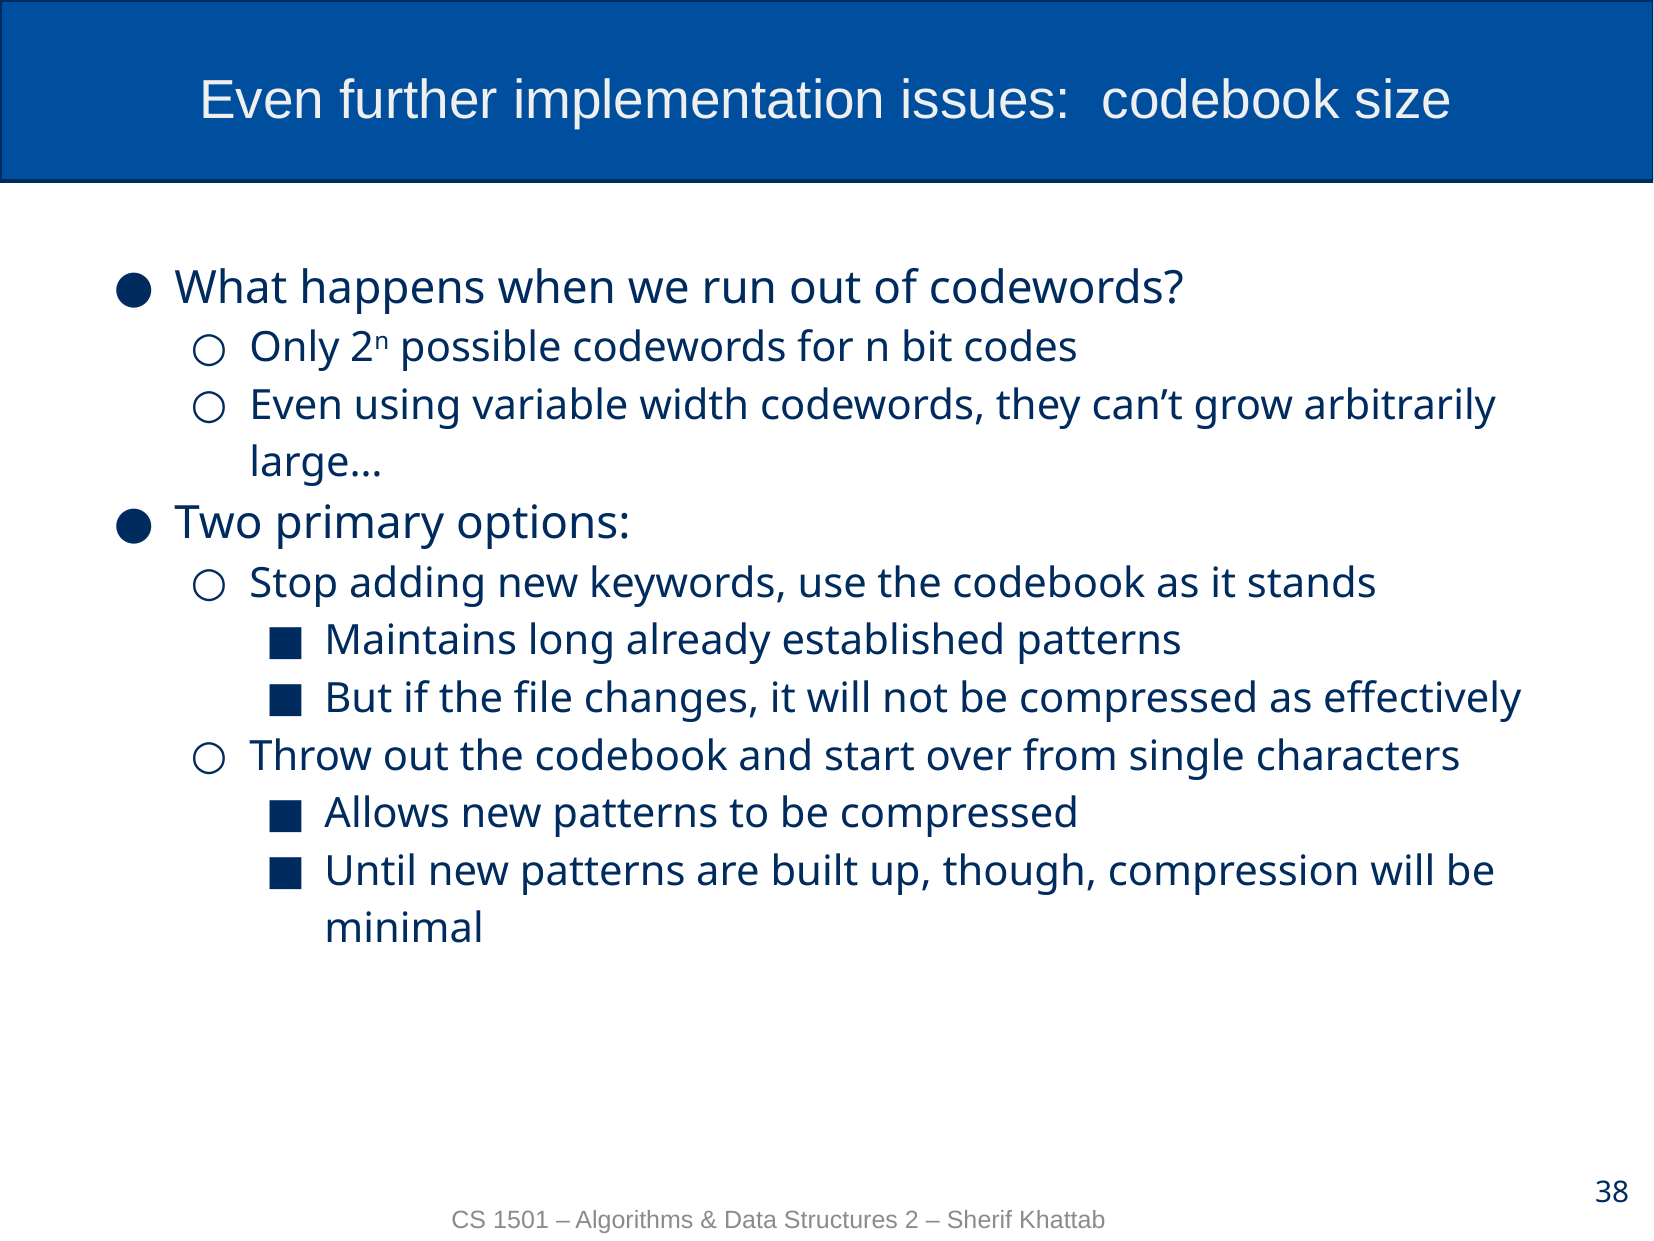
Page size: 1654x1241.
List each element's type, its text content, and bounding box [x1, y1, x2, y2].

footer CS 1501 – Algorithms & Data Structures 2 – Sherif Khattab [402, 1185, 1157, 1241]
list What happens when we run out of codewords? Only 2n possible codewords for n bit codes Even using variable width codewords, they can’t grow arbitrarily large… Two primary options: Stop adding new keywords, use the codebook as it stands Maintains long already established patterns But if the file changes, it will not be compressed as effectively Throw out the codebook and start over from single characters Allows new patterns to be compressed Until new patterns are built up, though, compression will be minimal [82, 232, 1571, 1188]
slide_number 38 [1546, 1145, 1647, 1241]
title Even further implementation issues: codebook size [82, 36, 1571, 146]
